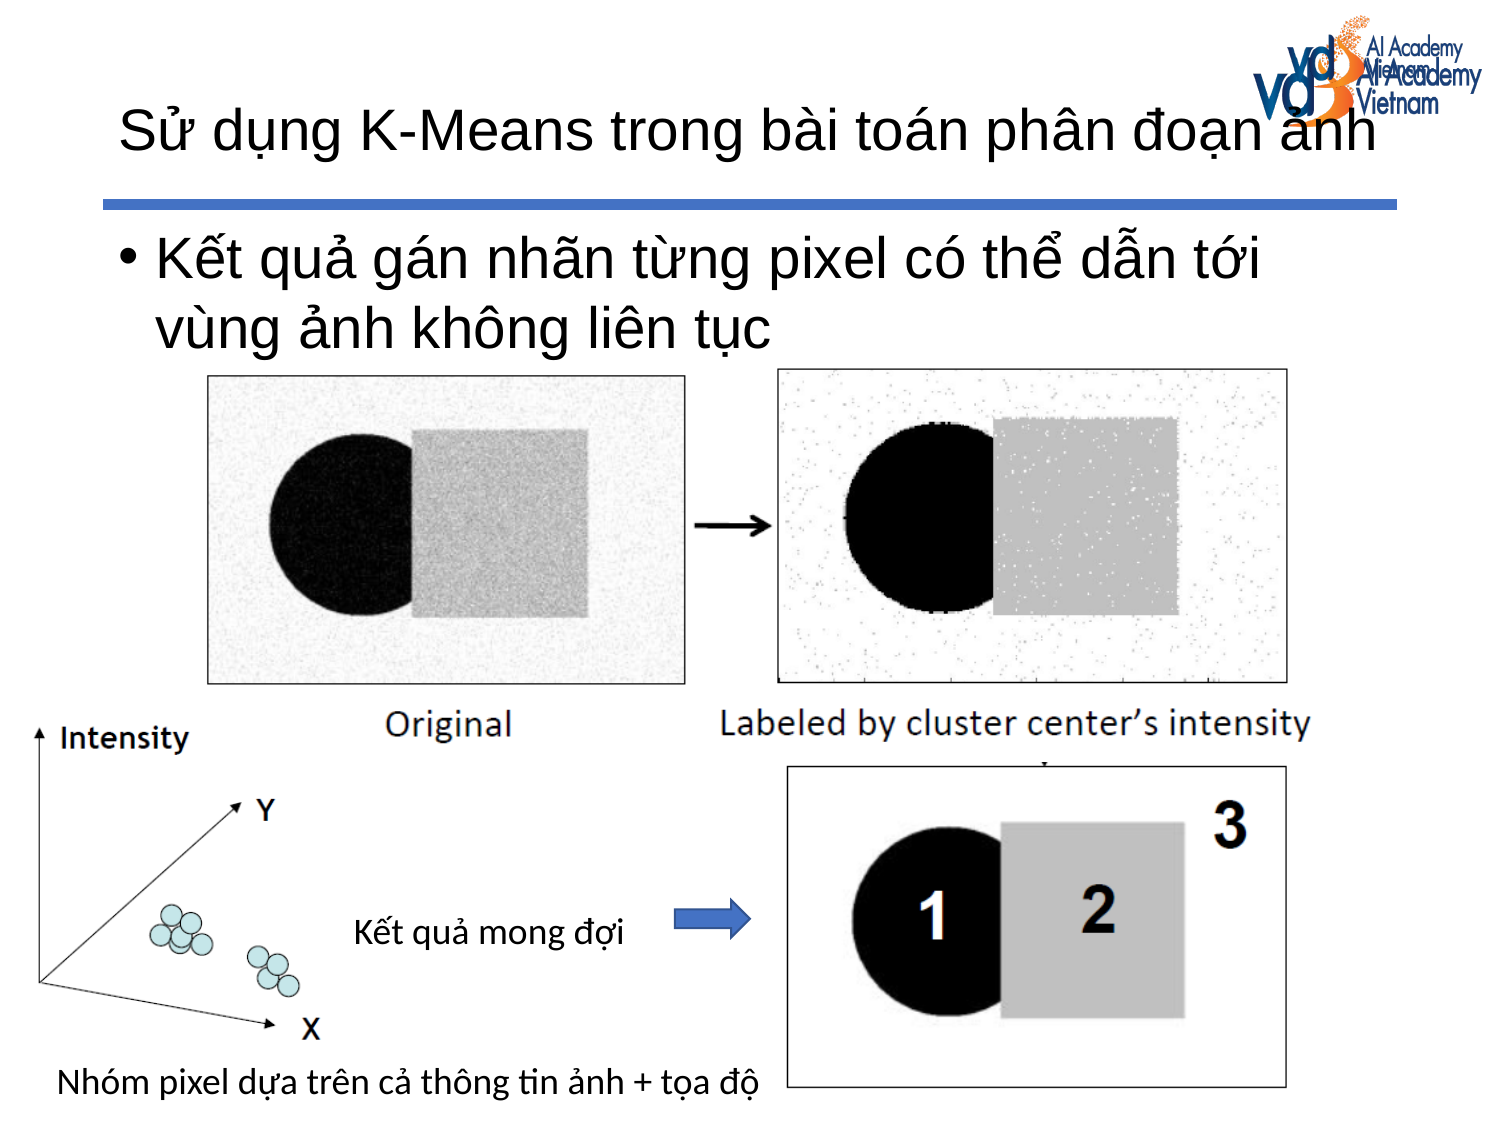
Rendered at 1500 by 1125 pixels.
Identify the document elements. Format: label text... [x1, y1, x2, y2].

text_box [673, 897, 752, 940]
text_box Kết quả mong đợi [339, 899, 640, 960]
title Sử dụng K-Means trong bài toán phân đoạn ảnh [103, 59, 1397, 204]
text_box Nhóm pixel dựa trên cả thông tin ảnh + tọa độ [41, 1049, 776, 1110]
picture [762, 762, 1304, 1090]
picture [0, 362, 1325, 1046]
list Kết quả gán nhãn từng pixel có thể dẫn tới vùng ảnh không liên tục [103, 212, 1397, 1025]
picture [1253, 15, 1482, 127]
